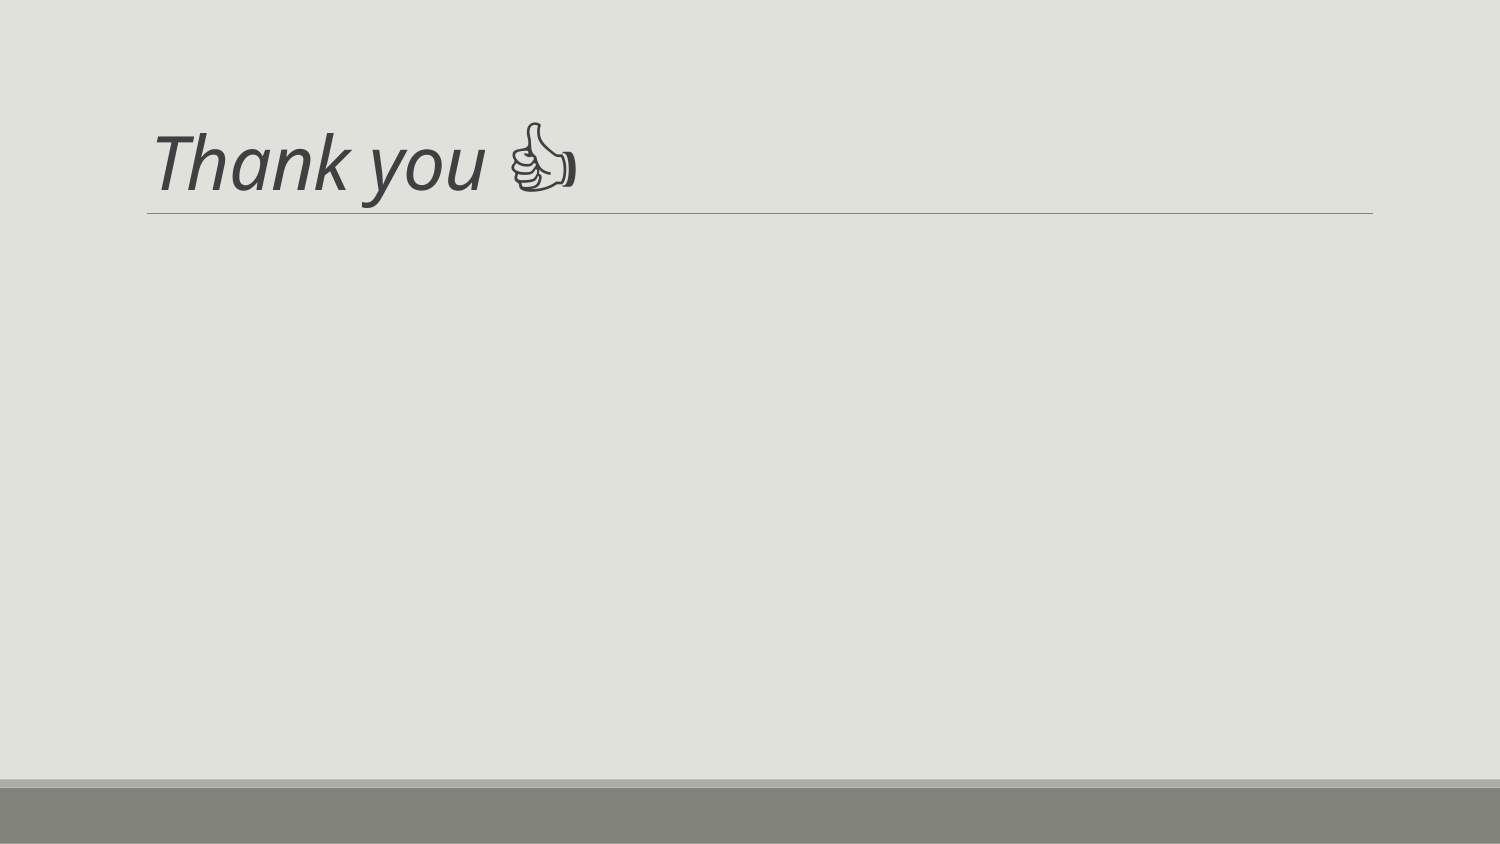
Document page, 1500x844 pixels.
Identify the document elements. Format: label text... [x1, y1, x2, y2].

title Thank you 🤓👍 [135, 35, 1373, 214]
